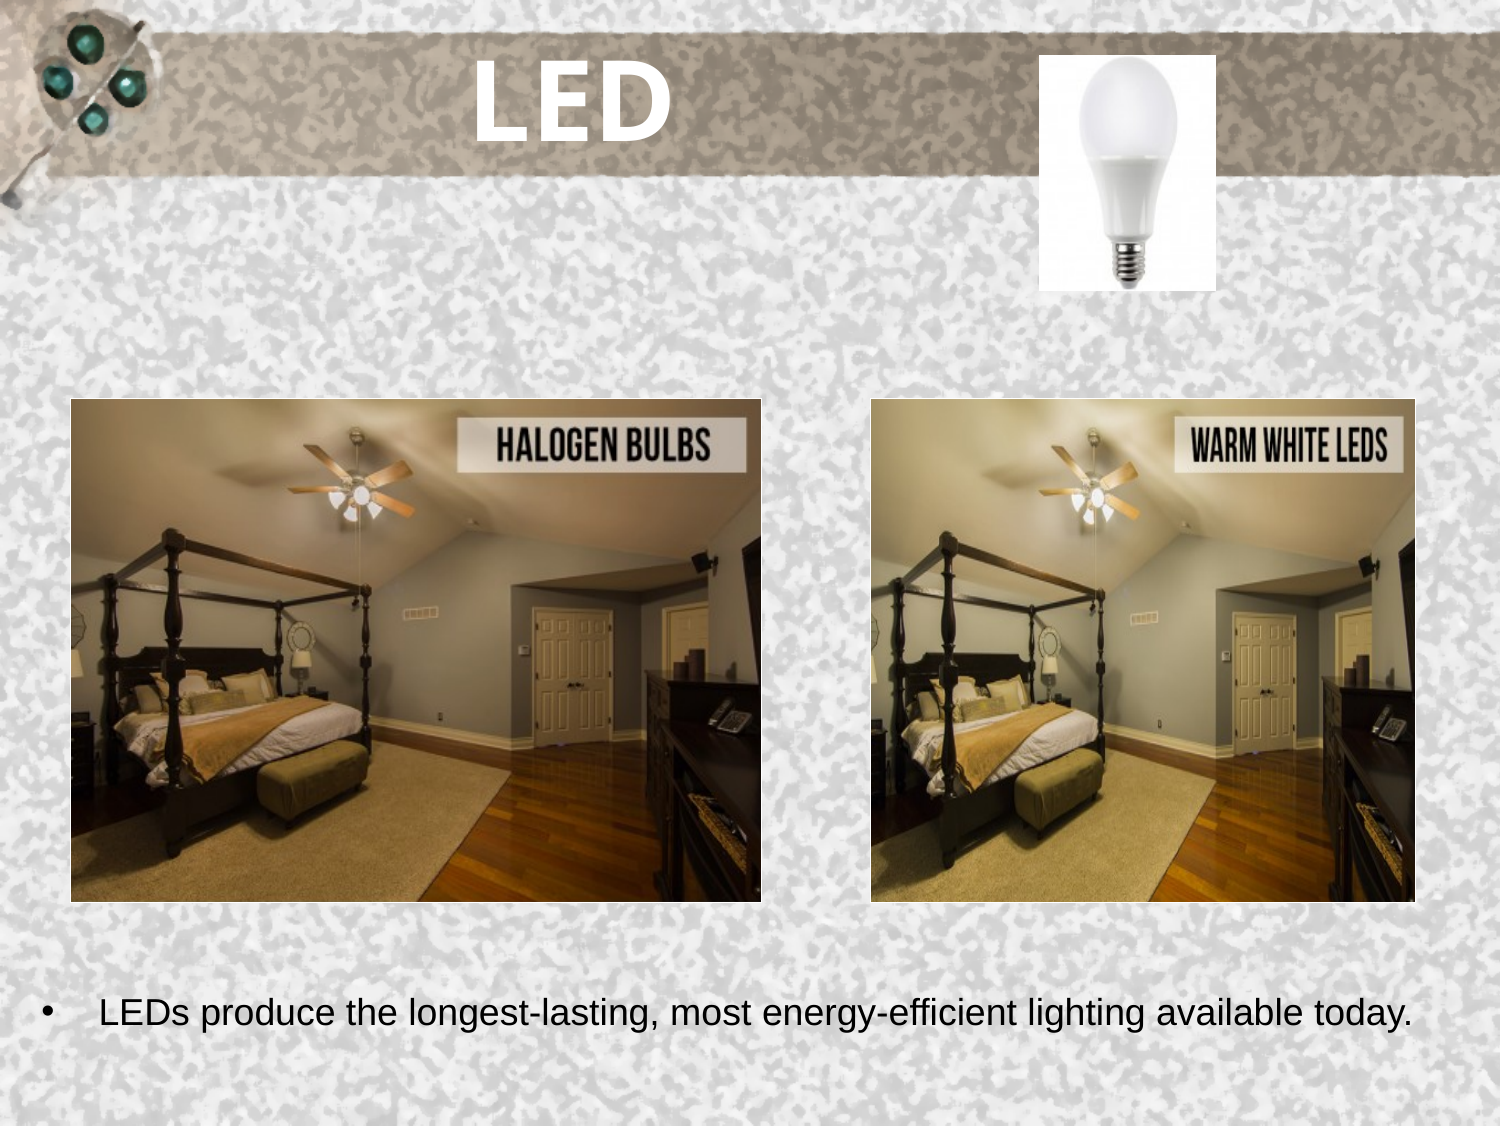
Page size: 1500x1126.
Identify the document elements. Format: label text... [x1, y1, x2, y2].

picture [0, 0, 1500, 1126]
text_box LEDs produce the longest-lasting, most energy-efficient lighting available today. [26, 980, 1500, 1041]
text_box LED [415, 21, 729, 174]
